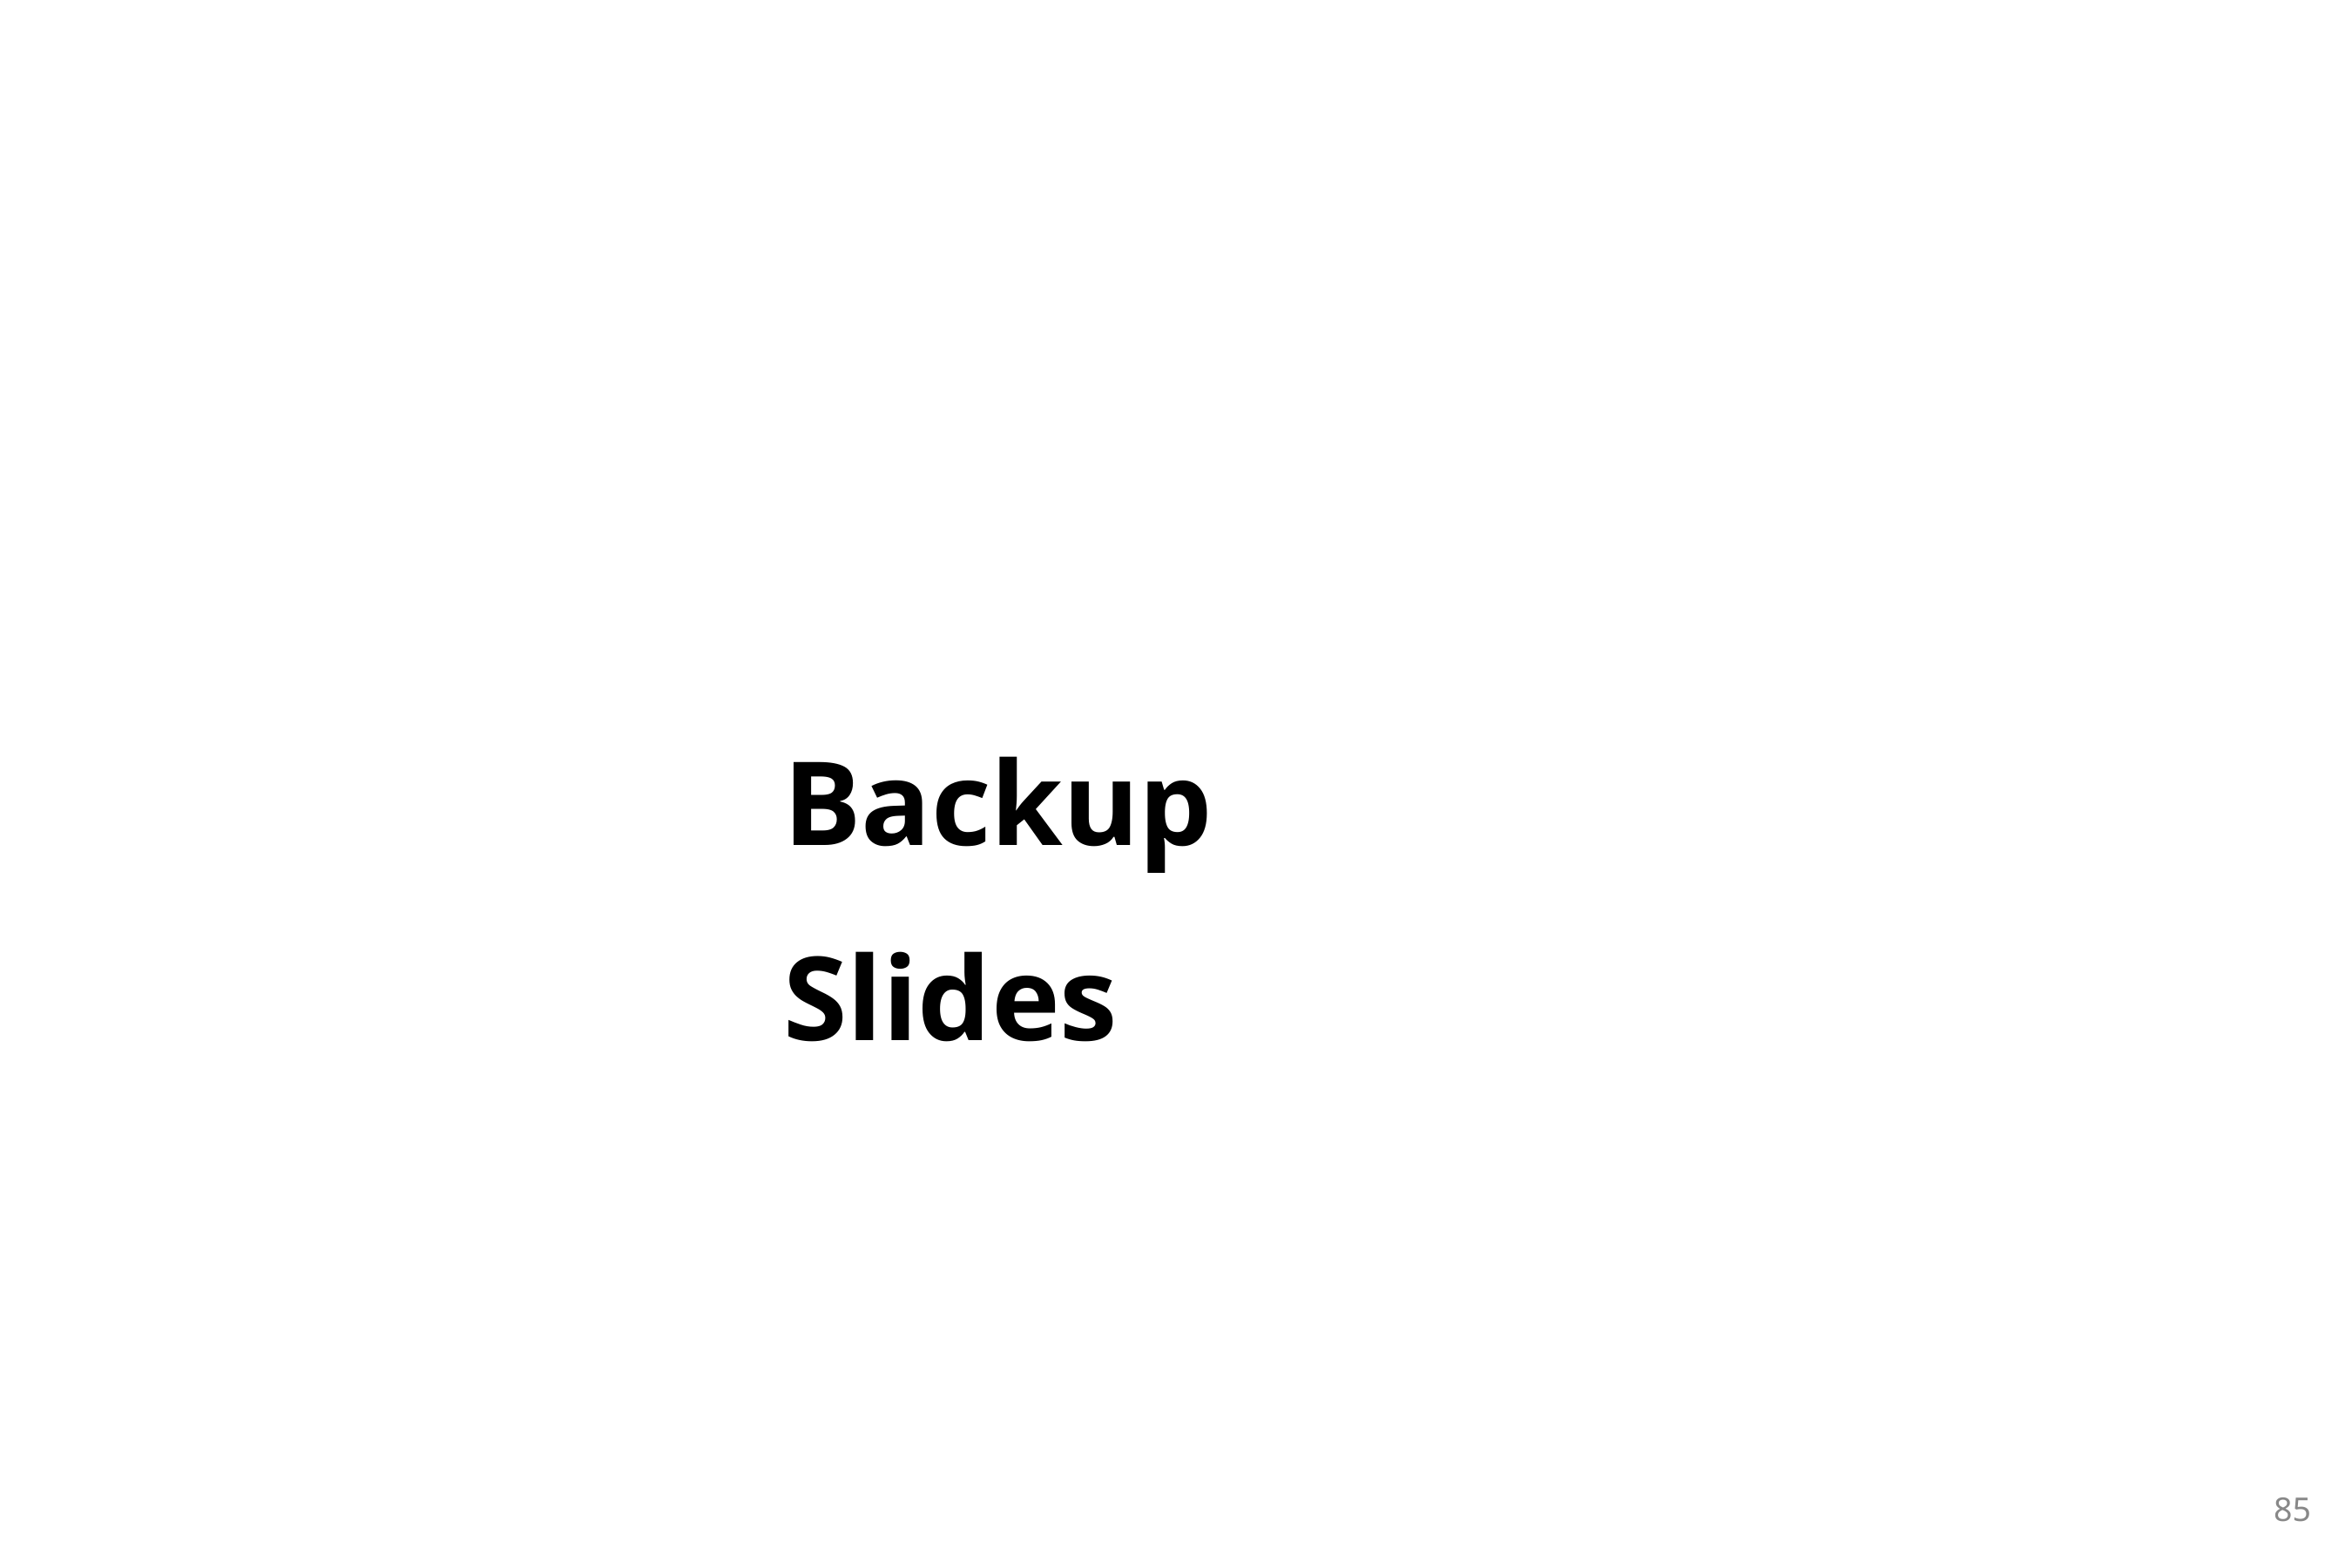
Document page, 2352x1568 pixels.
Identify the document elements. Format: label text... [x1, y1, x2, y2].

text_box Backup Slides [776, 667, 1576, 846]
slide_number 85 [2263, 1484, 2319, 1539]
